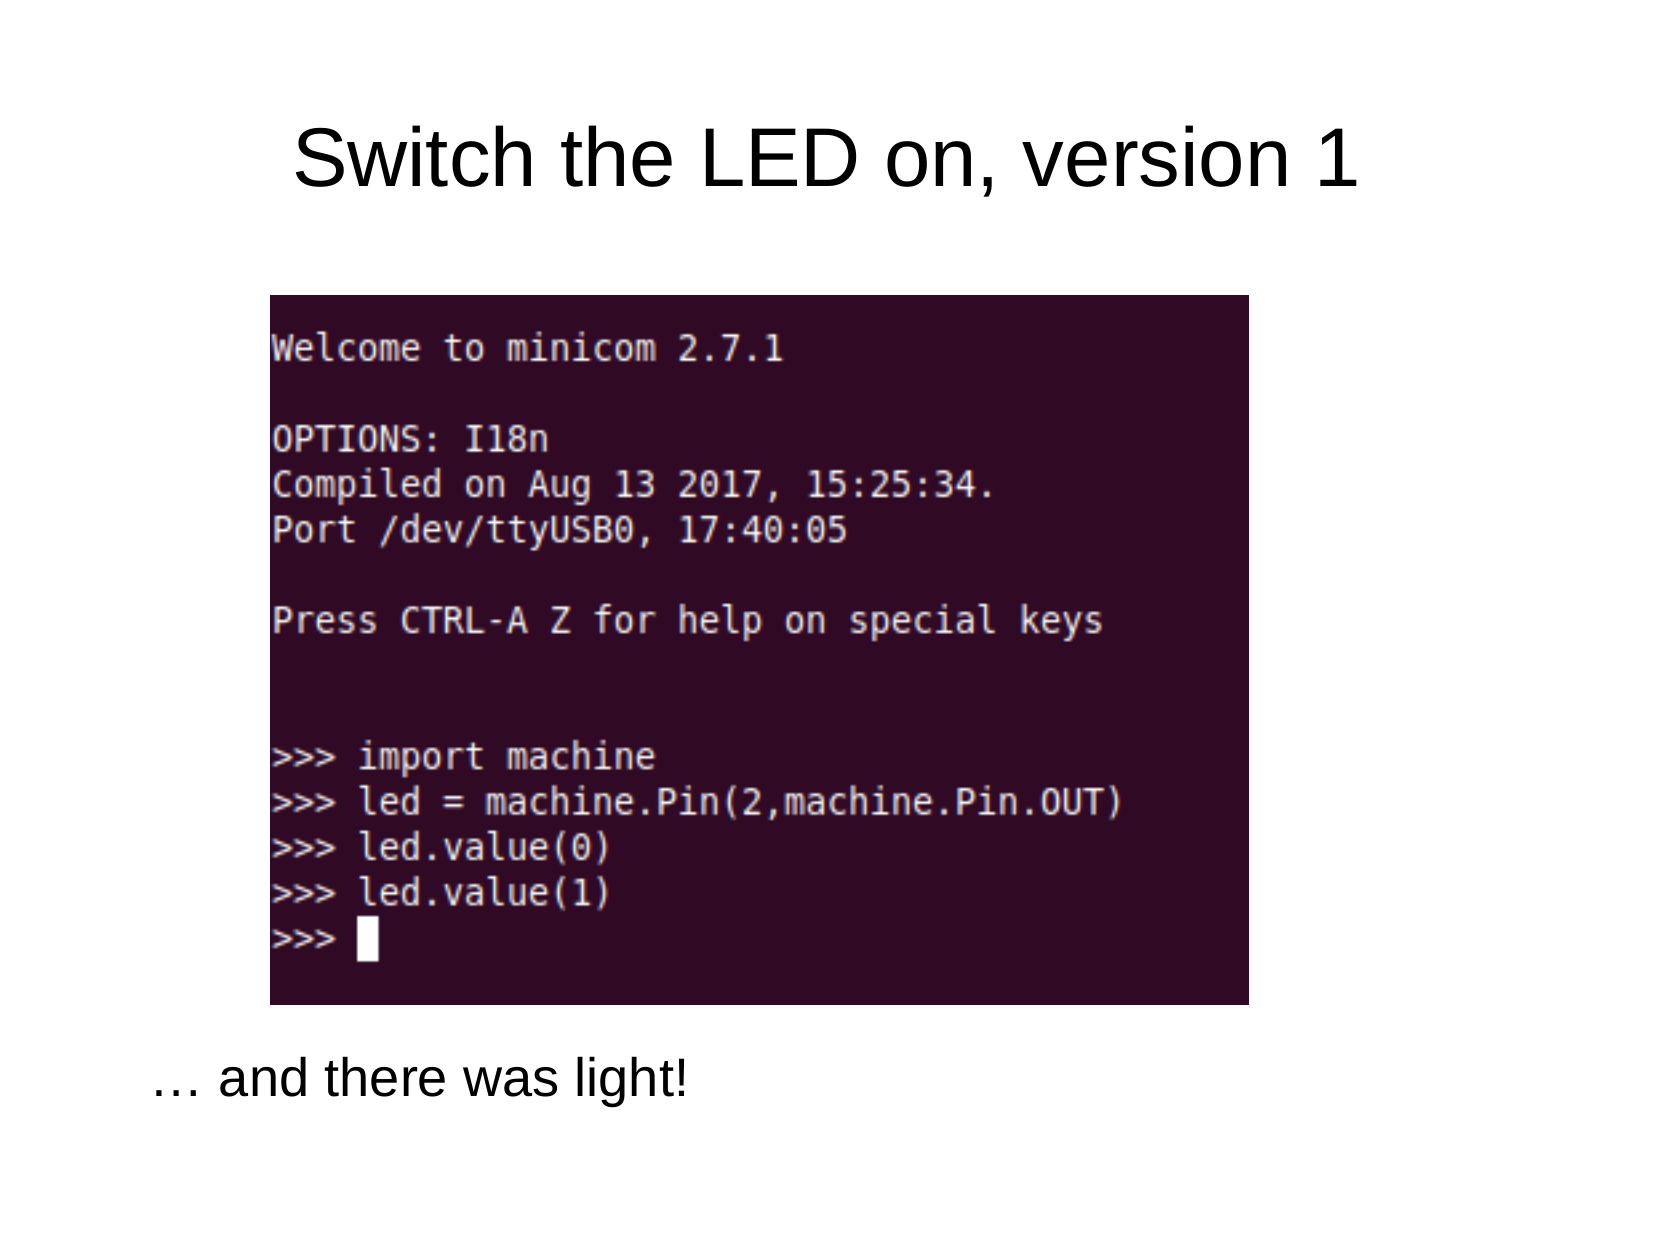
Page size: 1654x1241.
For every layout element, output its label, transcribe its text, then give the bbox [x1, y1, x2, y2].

text_box [71, 345, 1560, 1065]
text_box Switch the LED on, version 1 [82, 102, 1571, 203]
text_box … and there was light! [134, 1034, 705, 1115]
picture [269, 295, 1249, 1006]
